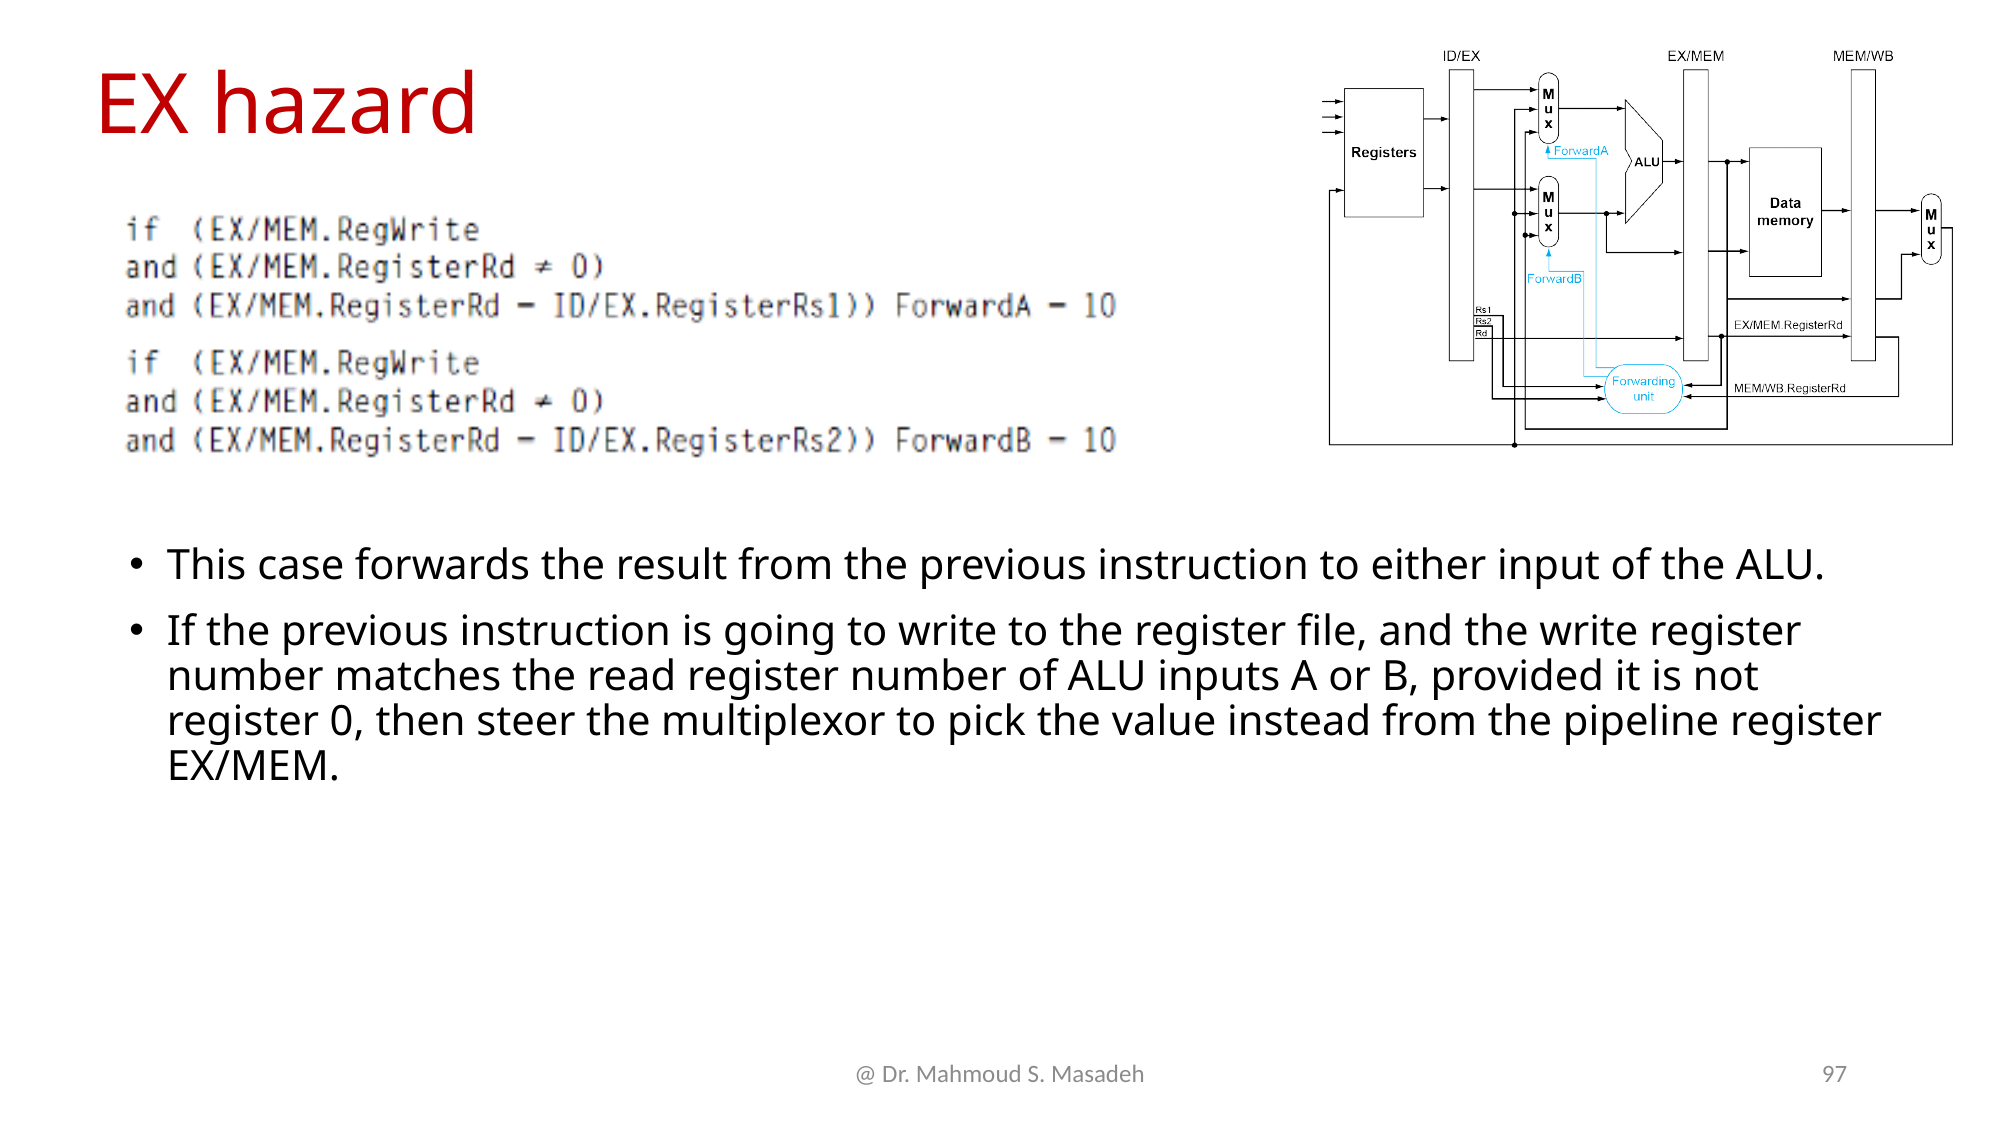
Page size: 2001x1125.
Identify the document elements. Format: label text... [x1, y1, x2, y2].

footer @ Dr. Mahmoud S. Masadeh [662, 1042, 1338, 1103]
title EX hazard [79, 59, 1322, 154]
picture [1322, 48, 1953, 448]
picture [114, 209, 1141, 480]
slide_number 97 [1412, 1042, 1863, 1103]
text_box This case forwards the result from the previous instruction to either input of the ALU. If the previous instruction is going to write to the register file, and the write register number matches the read register number of ALU inputs A or B, provided it is not register 0, then steer the multiplexor to pick the value instead from the pipeline register EX/MEM. [114, 535, 1912, 1006]
